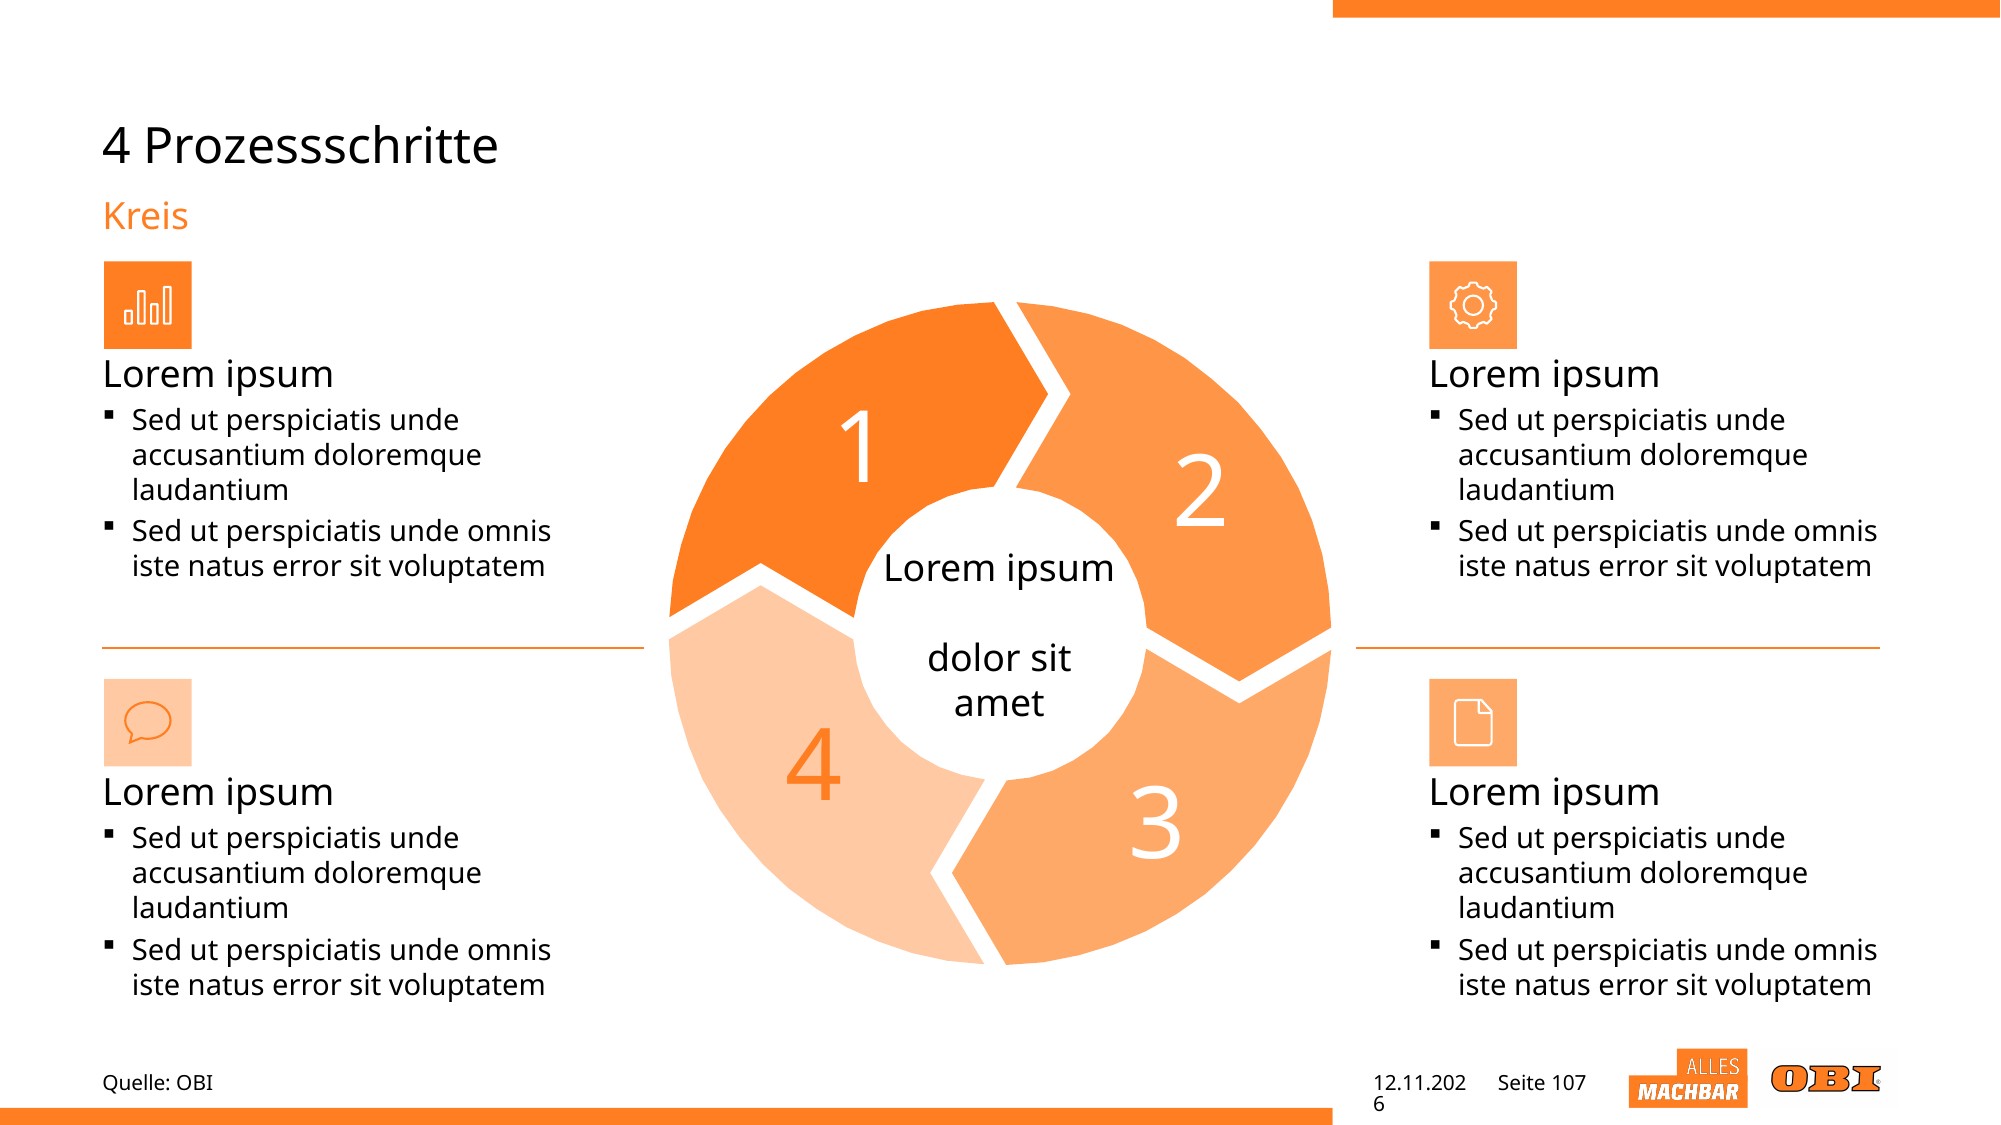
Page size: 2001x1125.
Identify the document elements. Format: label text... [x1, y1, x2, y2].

text_box [150, 303, 159, 325]
text_box Lorem ipsum Sed ut perspiciatis unde accusantium doloremque laudantium Sed ut perspiciatis unde omnis iste natus error sit voluptatem [102, 768, 572, 1001]
text_box [103, 678, 193, 767]
text_box [1428, 678, 1518, 767]
text_box [1453, 698, 1493, 747]
text_box [124, 701, 172, 745]
picture [1638, 1058, 1739, 1100]
list Kreis [102, 192, 1880, 238]
text_box [124, 309, 133, 325]
text_box Lorem ipsum Sed ut perspiciatis unde accusantium doloremque laudantium Sed ut perspiciatis unde omnis iste natus error sit voluptatem [1428, 768, 1880, 1001]
slide_number Seite 107 [1497, 1071, 1588, 1097]
text_box Lorem ipsum Sed ut perspiciatis unde accusantium doloremque laudantium Sed ut perspiciatis unde omnis iste natus error sit voluptatem [102, 350, 572, 583]
footer Quelle: OBI [102, 1071, 1271, 1097]
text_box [668, 302, 1332, 965]
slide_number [1373, 1071, 1475, 1097]
text_box Lorem ipsum Sed ut perspiciatis unde accusantium doloremque laudantium Sed ut perspiciatis unde omnis iste natus error sit voluptatem [1428, 350, 1880, 583]
text_box [162, 285, 172, 325]
text_box [1449, 281, 1498, 329]
text_box [1428, 260, 1518, 350]
text_box [103, 260, 193, 350]
text_box [137, 290, 146, 325]
picture [1754, 1048, 1898, 1107]
title 4 Prozessschritte [102, 112, 1880, 174]
